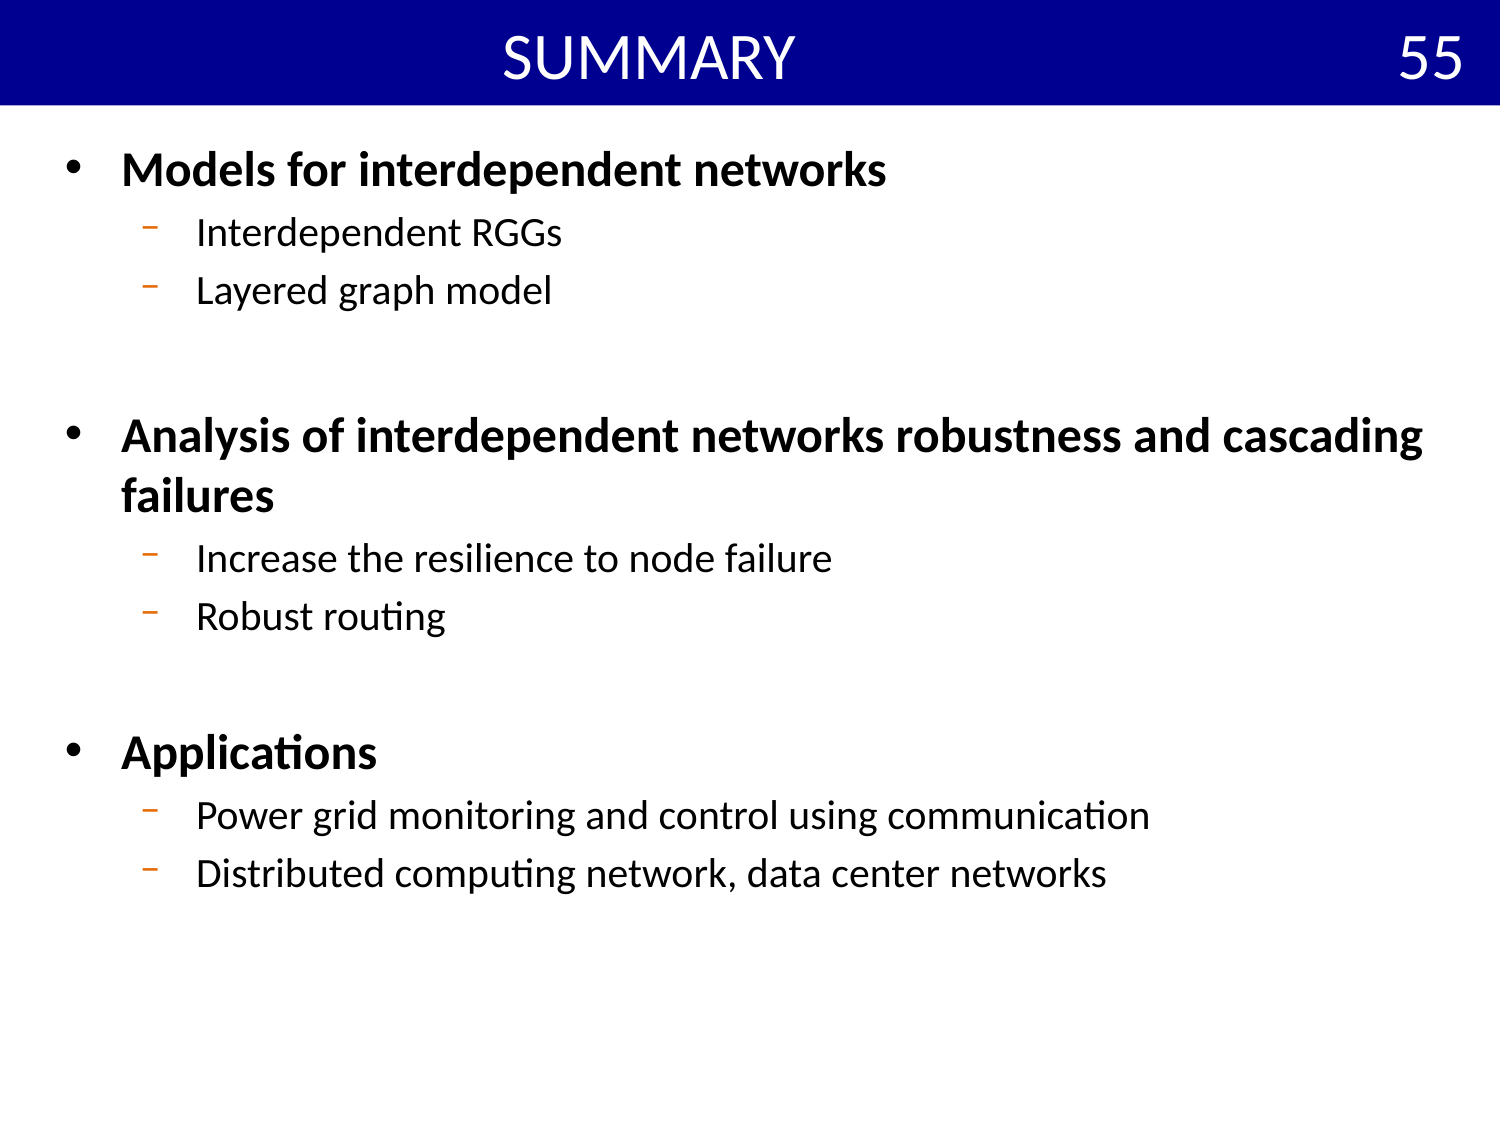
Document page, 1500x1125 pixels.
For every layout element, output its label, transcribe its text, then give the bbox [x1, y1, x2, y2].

list Models for interdependent networks Interdependent RGGs Layered graph model Analysis of interdependent networks robustness and cascading failures Increase the resilience to node failure Robust routing Applications Power grid monitoring and control using communication Distributed computing network, data center networks [50, 128, 1447, 1025]
slide_number 55 [1246, 28, 1480, 79]
title Summary [41, 9, 1258, 97]
